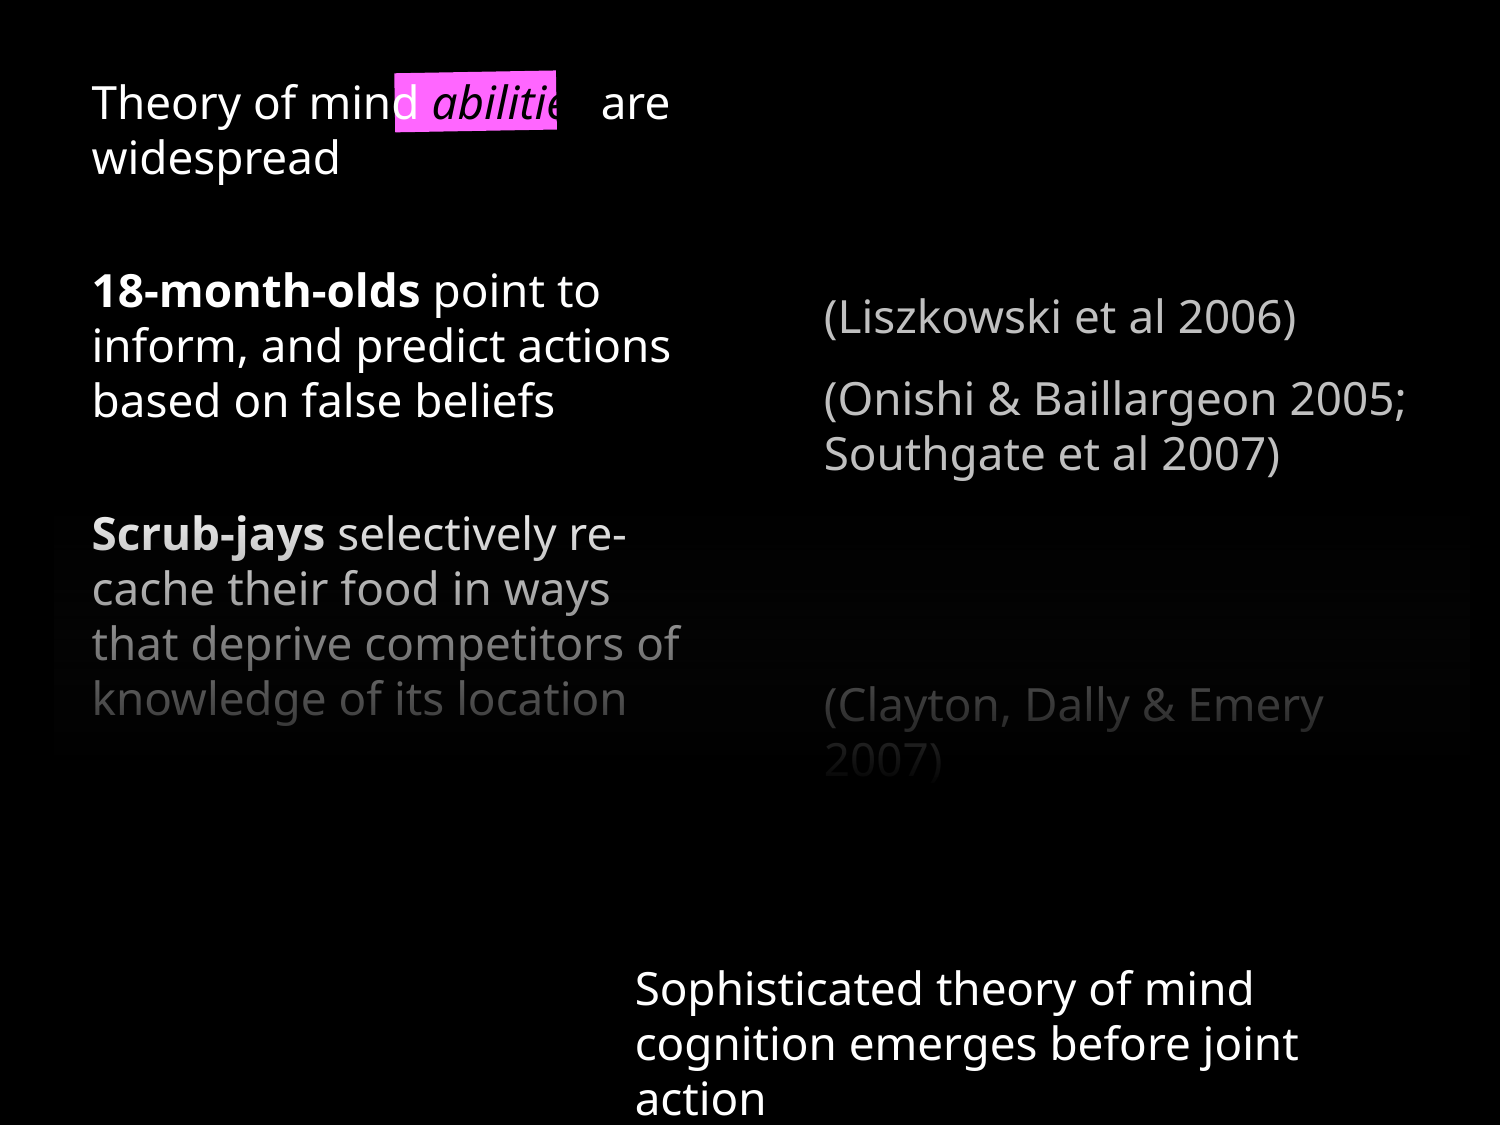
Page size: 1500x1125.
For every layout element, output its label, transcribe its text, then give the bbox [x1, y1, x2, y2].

text_box Theory of mind abilities are widespread 18-month-olds point to inform, and predict actions based on false beliefs Scrub-jays selectively re-cache their food in ways that deprive competitors of knowledge of its location Chimpanzees conceal their approach from a competitor’s view, and act in ways that are optimal given what another has seen [76, 66, 703, 491]
text_box (Onishi & Baillargeon 2005; Southgate et al 2007) [809, 362, 1436, 488]
text_box Sophisticated theory of mind cognition emerges before joint action [620, 952, 1447, 1125]
text_box [53, 491, 1471, 1125]
text_box (Liszkowski et al 2006) [809, 279, 1436, 350]
text_box first objection [100, 731, 1400, 1125]
